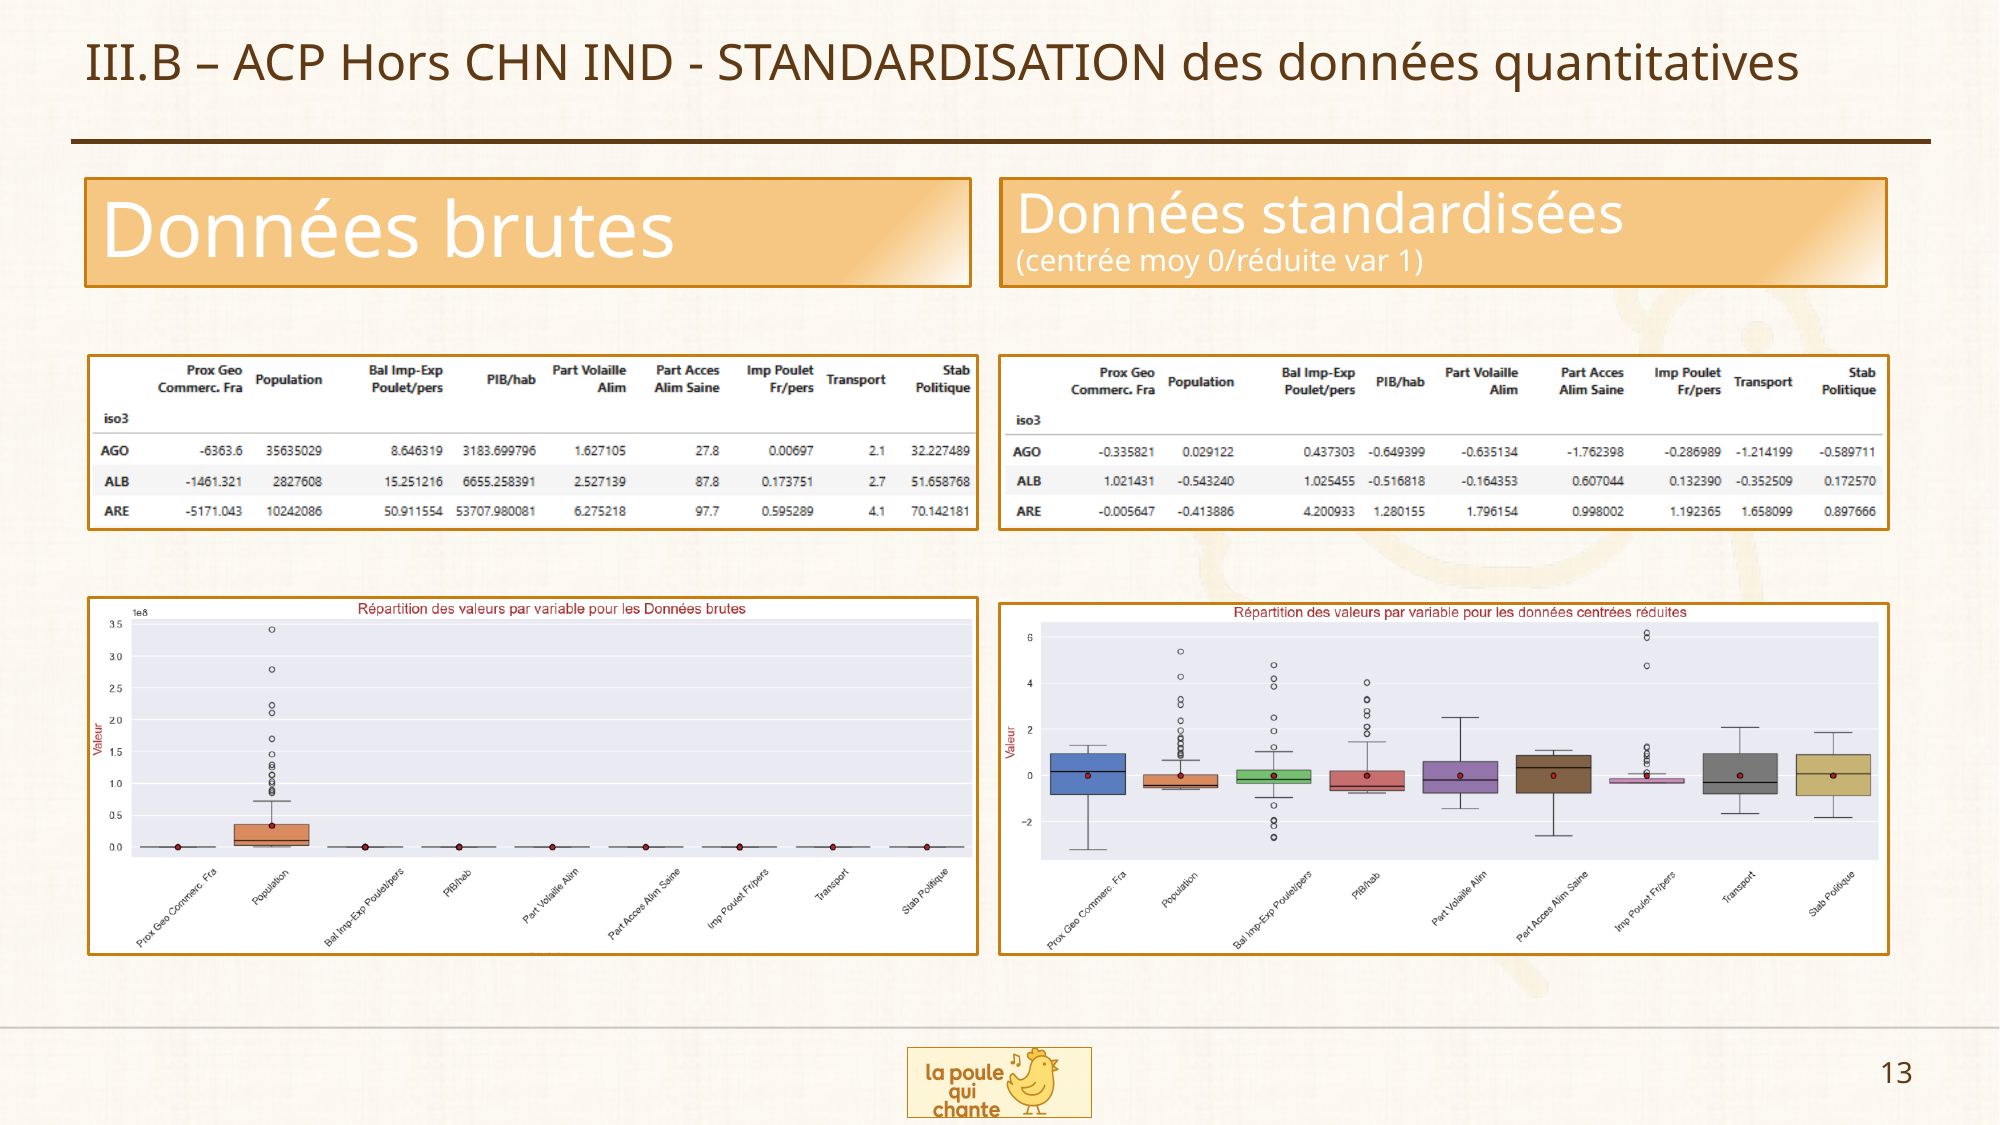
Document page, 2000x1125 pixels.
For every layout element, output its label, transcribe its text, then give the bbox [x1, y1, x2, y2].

picture [1000, 604, 1887, 954]
slide_number 13 [1795, 1046, 1929, 1114]
title III.B – ACP Hors CHN IND - STANDARDISATION des données quantitatives [70, 29, 1932, 119]
picture [1000, 356, 1887, 529]
text_box Données brutes [85, 178, 971, 287]
picture [89, 356, 976, 529]
picture [1106, 118, 1951, 1100]
picture [89, 598, 976, 954]
picture [908, 1048, 1091, 1117]
text_box Données standardisées (centrée moy 0/réduite var 1) [1001, 178, 1887, 287]
